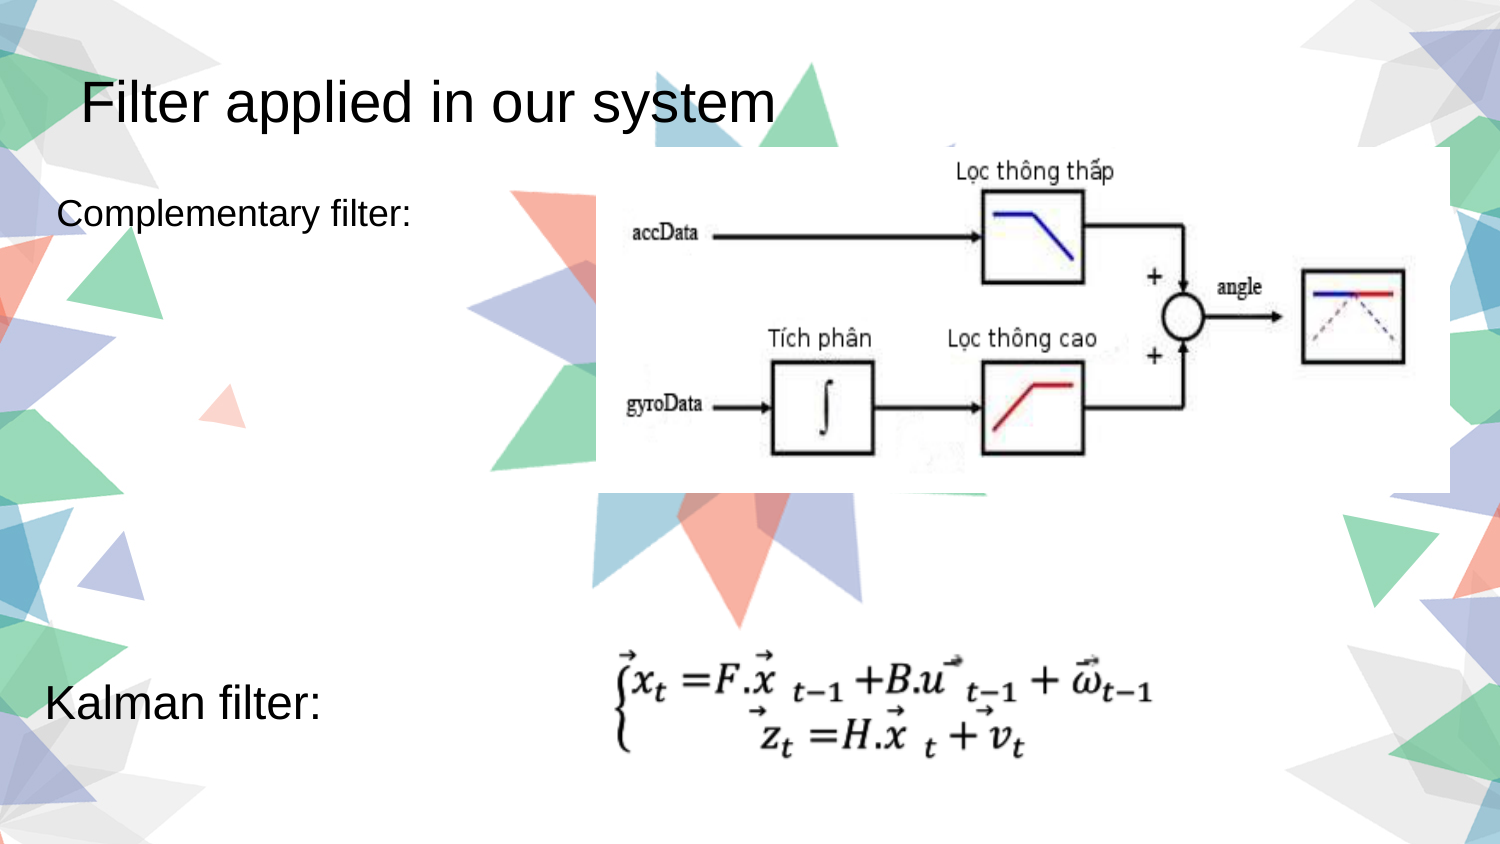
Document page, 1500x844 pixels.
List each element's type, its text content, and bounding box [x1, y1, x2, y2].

text_box Filter applied in our system [64, 55, 810, 144]
text_box Complementary filter: [41, 161, 591, 262]
picture [0, 0, 1500, 844]
text_box Kalman filter: [29, 669, 585, 739]
